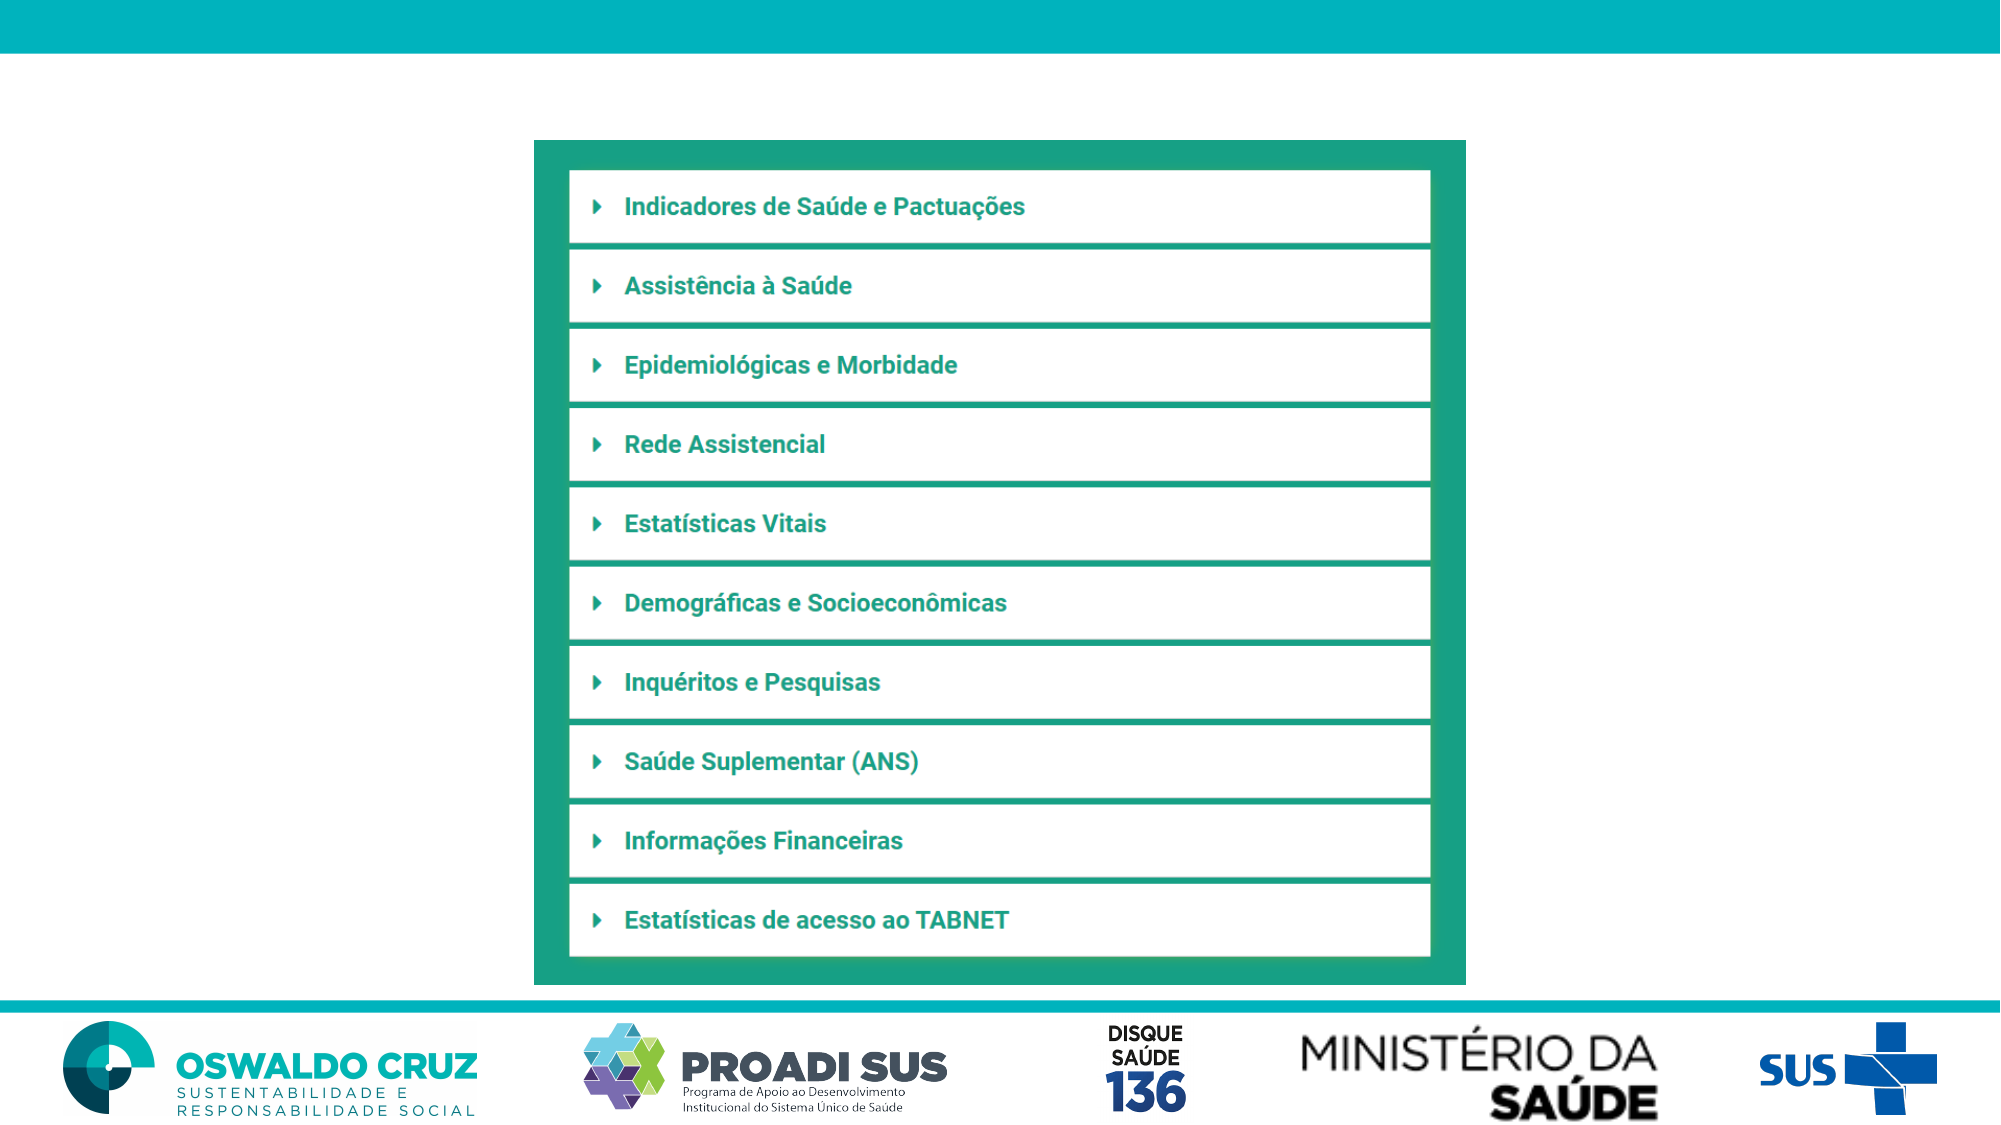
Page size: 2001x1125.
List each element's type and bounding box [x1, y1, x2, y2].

picture [63, 1021, 477, 1116]
picture [534, 140, 1466, 985]
picture [1097, 1014, 1194, 1123]
picture [1221, 1007, 1937, 1125]
picture [582, 1022, 947, 1115]
